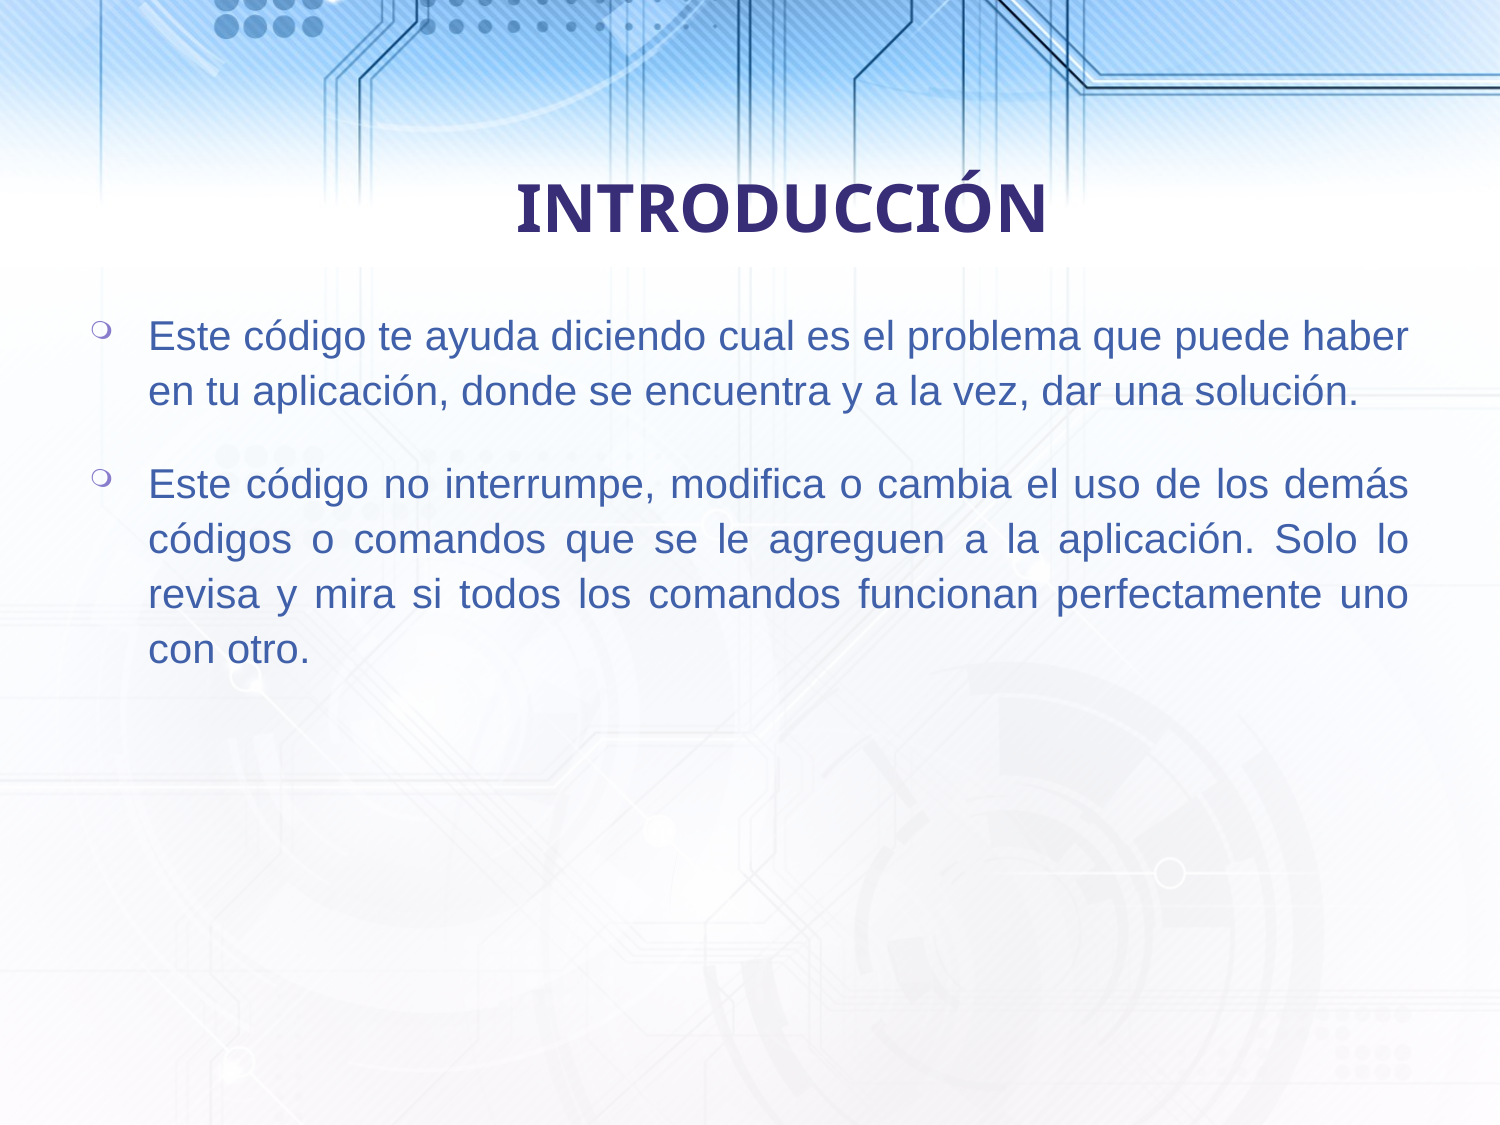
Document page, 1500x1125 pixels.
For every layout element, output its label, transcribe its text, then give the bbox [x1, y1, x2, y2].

list Este código te ayuda diciendo cual es el problema que puede haber en tu aplicación, donde se encuentra y a la vez, dar una solución. Este código no interrumpe, modifica o cambia el uso de los demás códigos o comandos que se le agreguen a la aplicación. Solo lo revisa y mira si todos los comandos funcionan perfectamente uno con otro. [74, 296, 1426, 1125]
title INTRODUCCIÓN [106, 131, 1460, 247]
picture [0, 0, 1500, 222]
